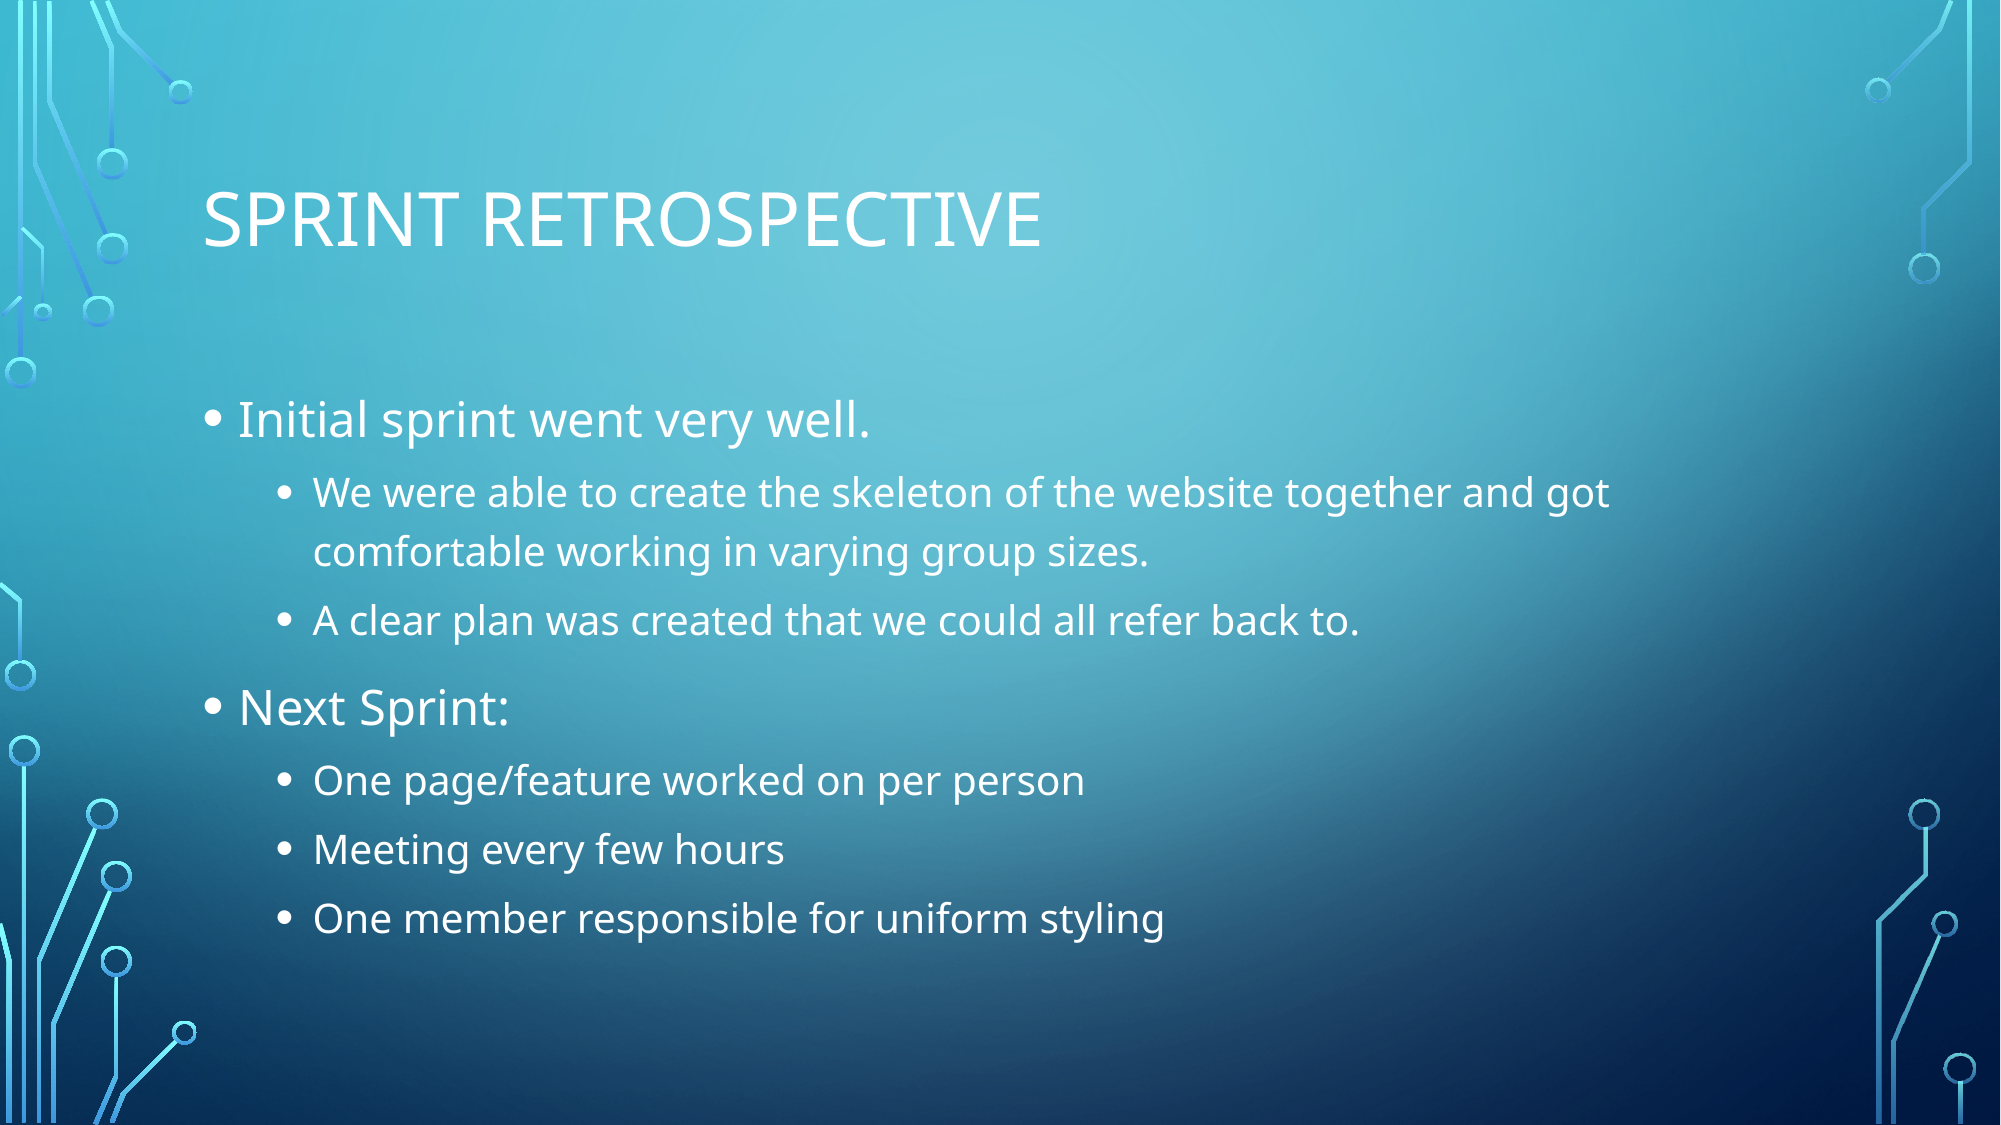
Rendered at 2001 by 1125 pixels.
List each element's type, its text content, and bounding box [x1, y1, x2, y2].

title Sprint Retrospective [187, 101, 1813, 344]
list Initial sprint went very well. We were able to create the skeleton of the website together and got comfortable working in varying group sizes. A clear plan was created that we could all refer back to. Next Sprint: One page/feature worked on per person Meeting every few hours One member responsible for uniform styling [187, 369, 1813, 950]
